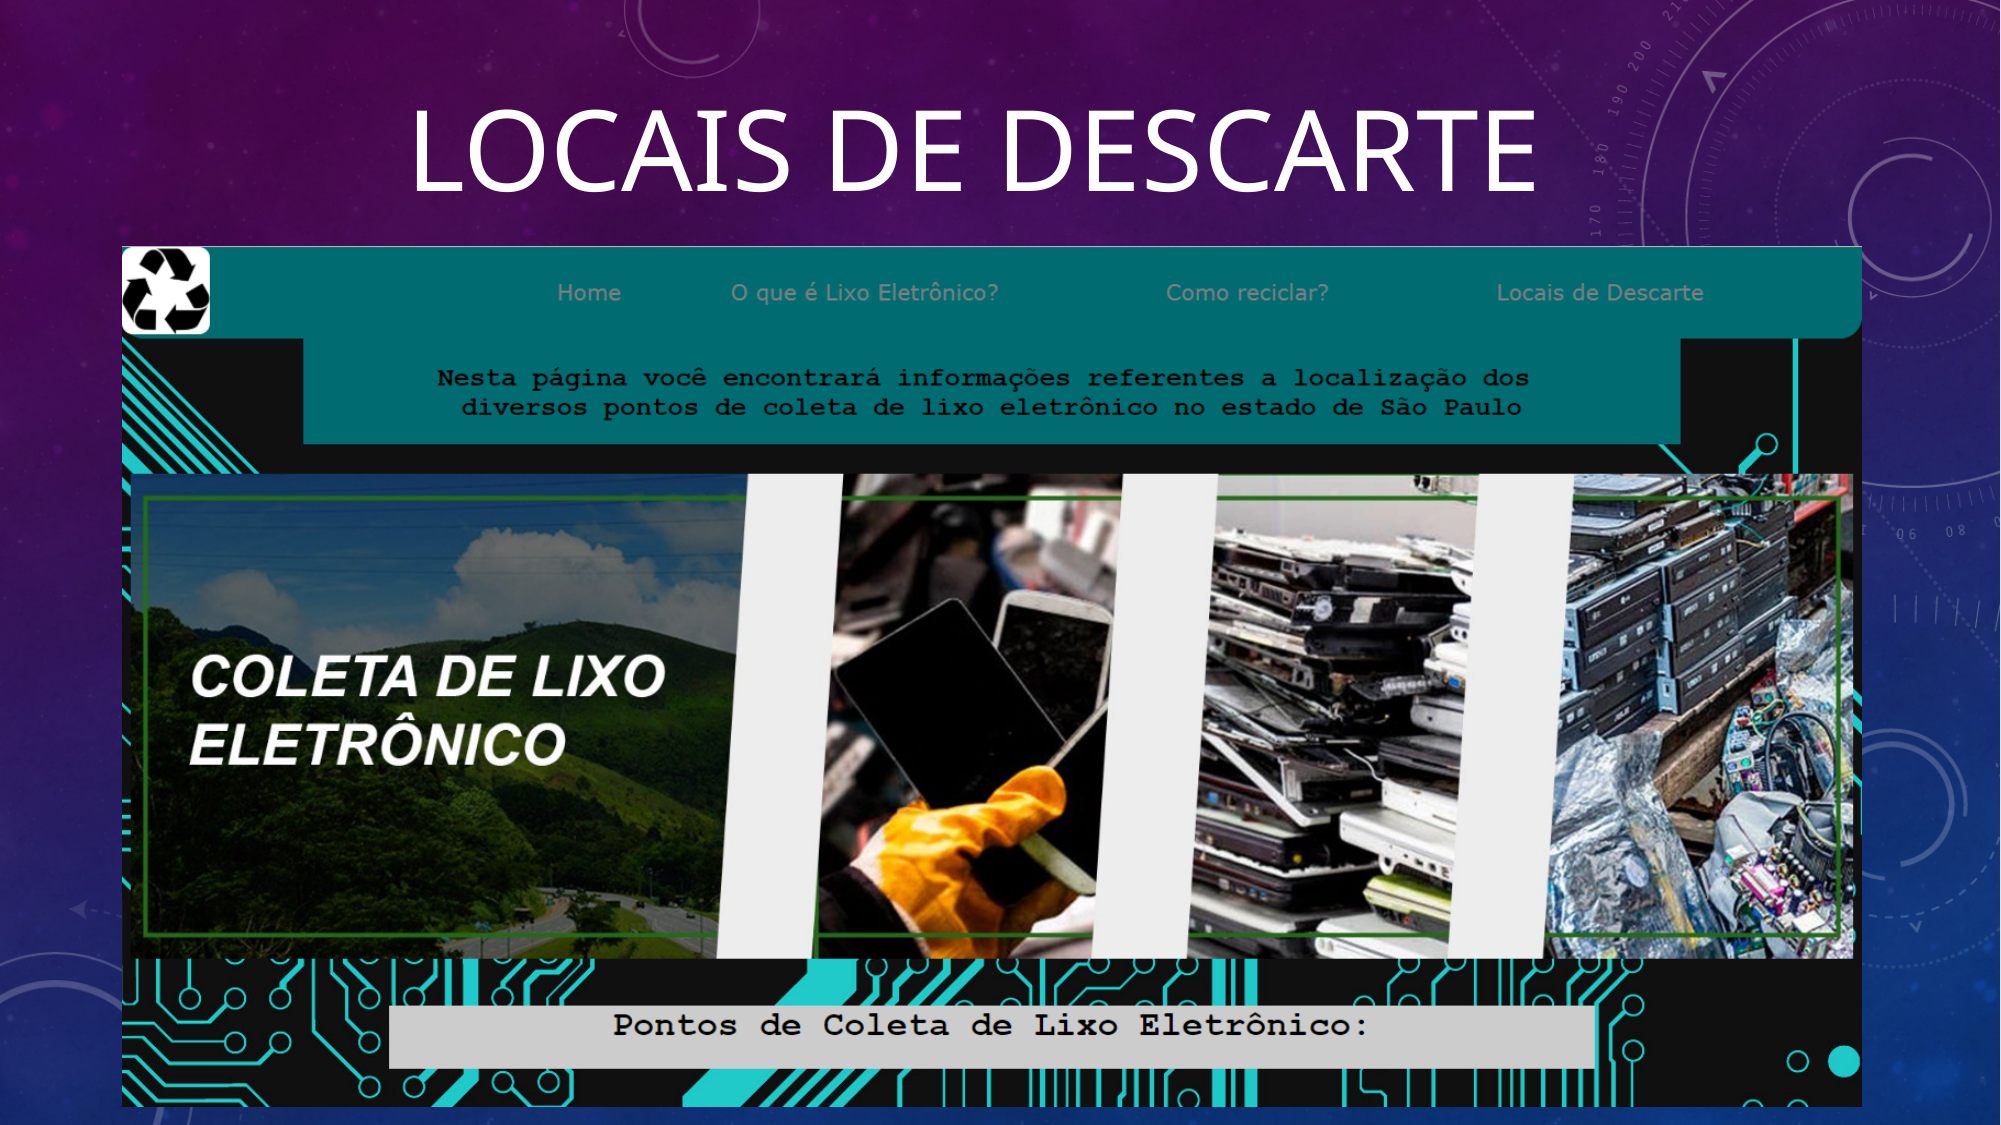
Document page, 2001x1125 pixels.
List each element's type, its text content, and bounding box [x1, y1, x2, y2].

title Locais de descarte [143, 26, 1806, 245]
picture [0, 0, 2001, 1125]
